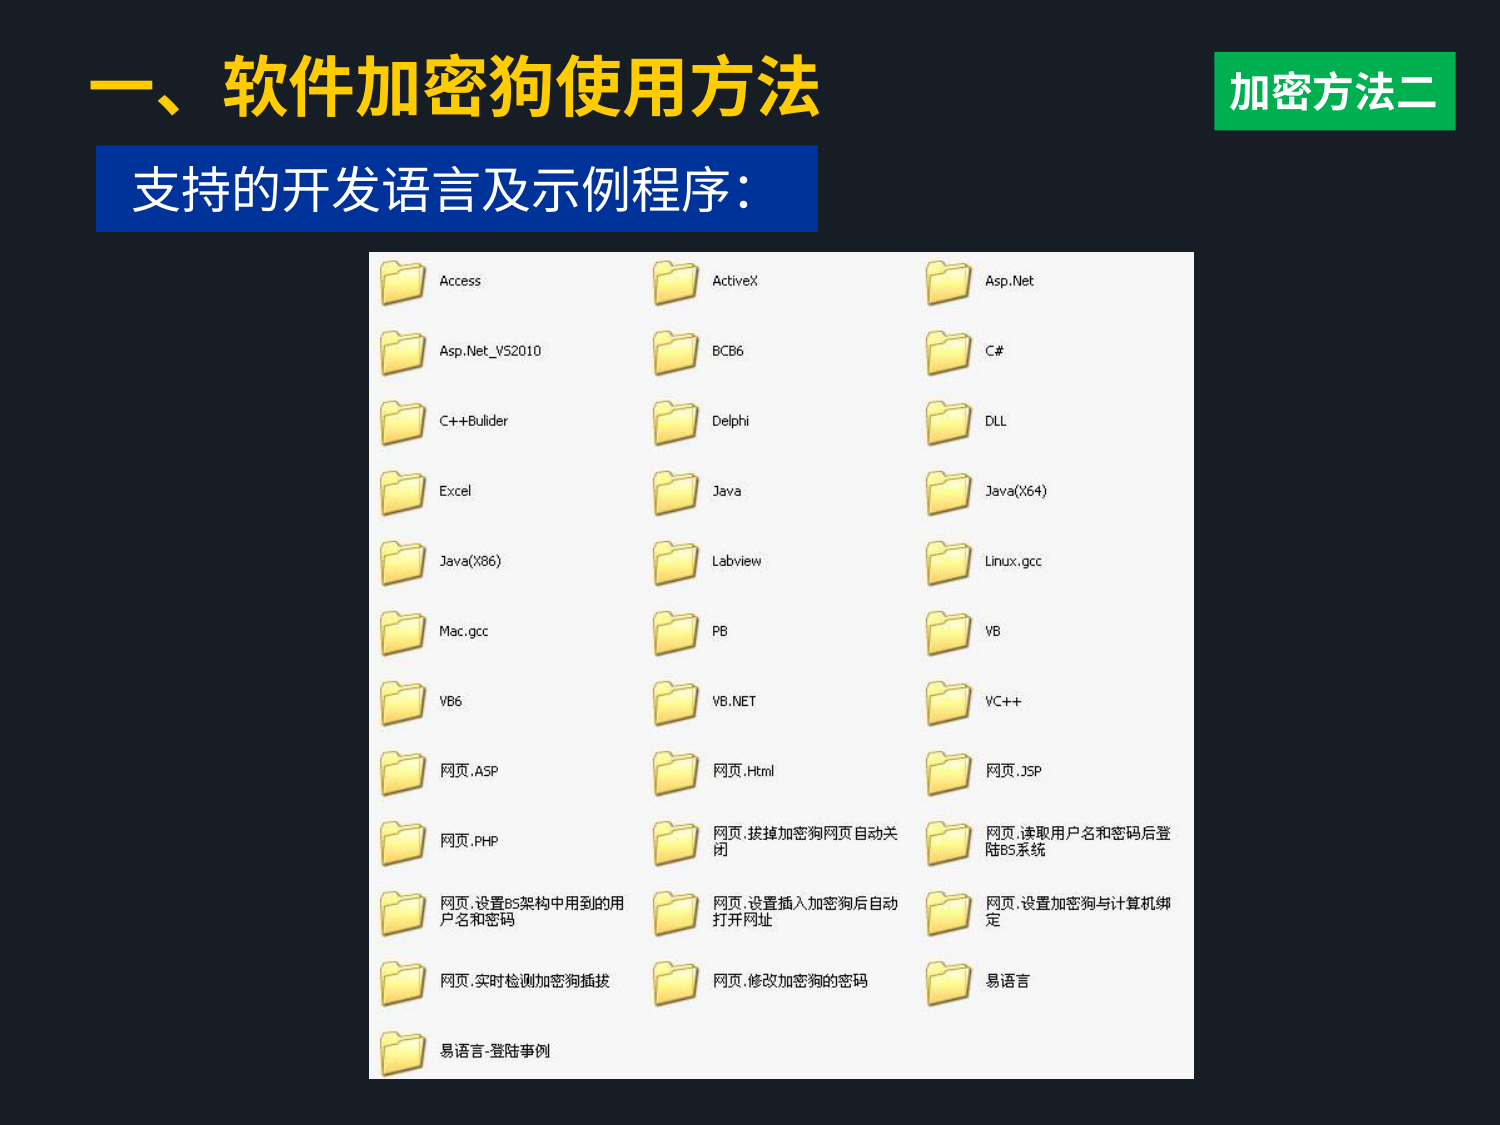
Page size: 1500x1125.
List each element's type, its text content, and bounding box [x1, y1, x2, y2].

title 一、软件加密狗使用方法 [73, 24, 1422, 155]
text_box 支持的开发语言及示例程序： [96, 145, 818, 232]
picture [368, 251, 1194, 1080]
text_box 加密方法二 [1214, 51, 1456, 131]
